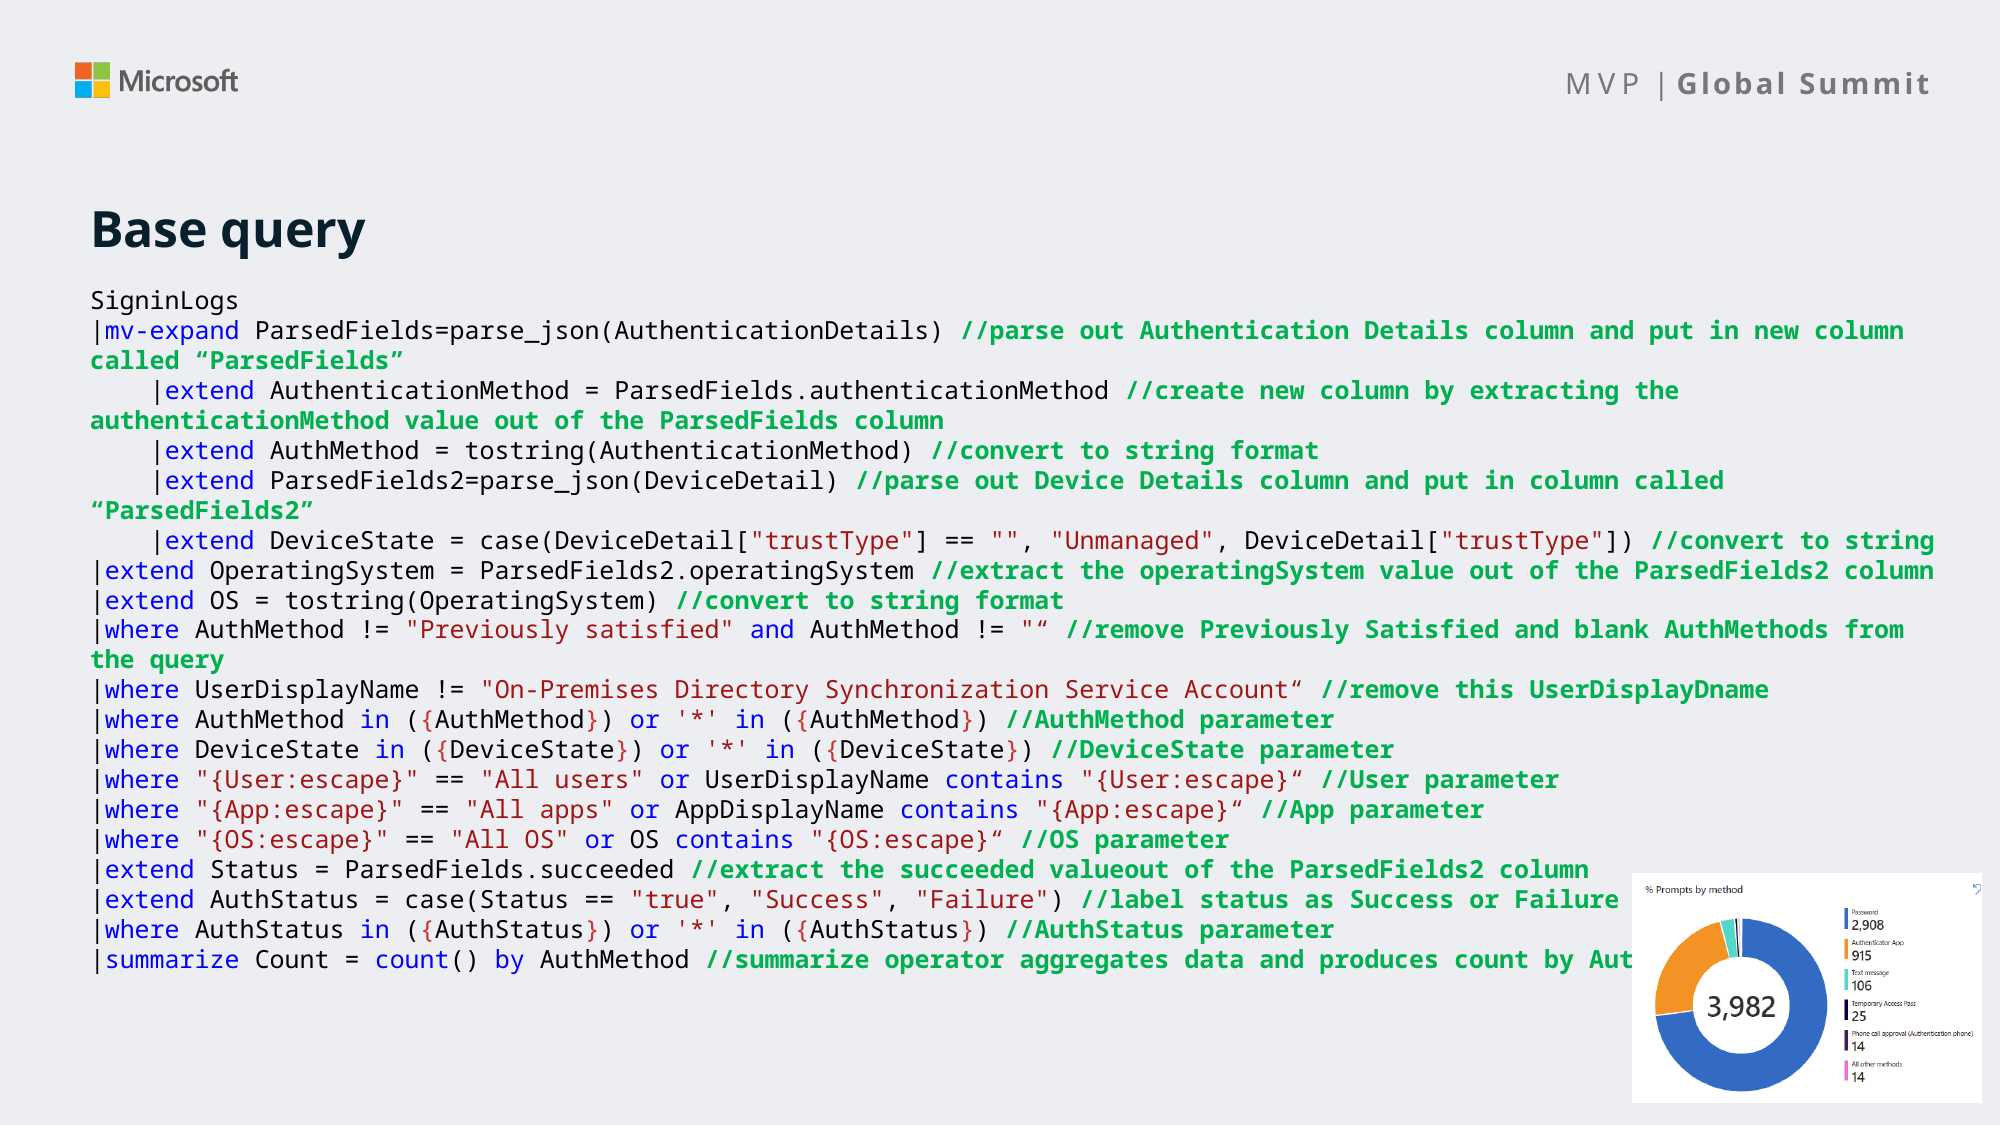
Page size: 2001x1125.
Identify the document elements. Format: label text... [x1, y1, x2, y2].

text_box Base query [75, 184, 1925, 277]
text_box SigninLogs |mv-expand ParsedFields=parse_json(AuthenticationDetails) //parse out Authentication Details column and put in new column called “ParsedFields” |extend AuthenticationMethod = ParsedFields.authenticationMethod //create new column by extracting the authenticationMethod value out of the ParsedFields column |extend AuthMethod = tostring(AuthenticationMethod) //convert to string format |extend ParsedFields2=parse_json(DeviceDetail) //parse out Device Details column and put in column called “ParsedFields2” |extend DeviceState = case(DeviceDetail["trustType"] == "", "Unmanaged", DeviceDetail["trustType"]) //convert to string |extend OperatingSystem = ParsedFields2.operatingSystem //extract the operatingSystem value out of the ParsedFields2 column |extend OS = tostring(OperatingSystem) //convert to string format |where AuthMethod != "Previously satisfied" and AuthMethod != "“ //remove Previously Satisfied and blank AuthMethods from the query |where UserDisplayName != "On-Premises Directory Synchronization Service Account“ //remove this UserDisplayDname |where AuthMethod in ({AuthMethod}) or '*' in ({AuthMethod}) //AuthMethod parameter |where DeviceState in ({DeviceState}) or '*' in ({DeviceState}) //DeviceState parameter |where "{User:escape}" == "All users" or UserDisplayName contains "{User:escape}“ //User parameter |where "{App:escape}" == "All apps" or AppDisplayName contains "{App:escape}“ //App parameter |where "{OS:escape}" == "All OS" or OS contains "{OS:escape}“ //OS parameter |extend Status = ParsedFields.succeeded //extract the succeeded valueout of the ParsedFields2 column |extend AuthStatus = case(Status == "true", "Success", "Failure") //label status as Success or Failure |where AuthStatus in ({AuthStatus}) or '*' in ({AuthStatus}) //AuthStatus parameter |summarize Count = count() by AuthMethod //summarize operator aggregates data and produces count by AuthMethod [75, 277, 1958, 1041]
picture [75, 48, 238, 112]
picture [1174, 645, 1982, 1103]
